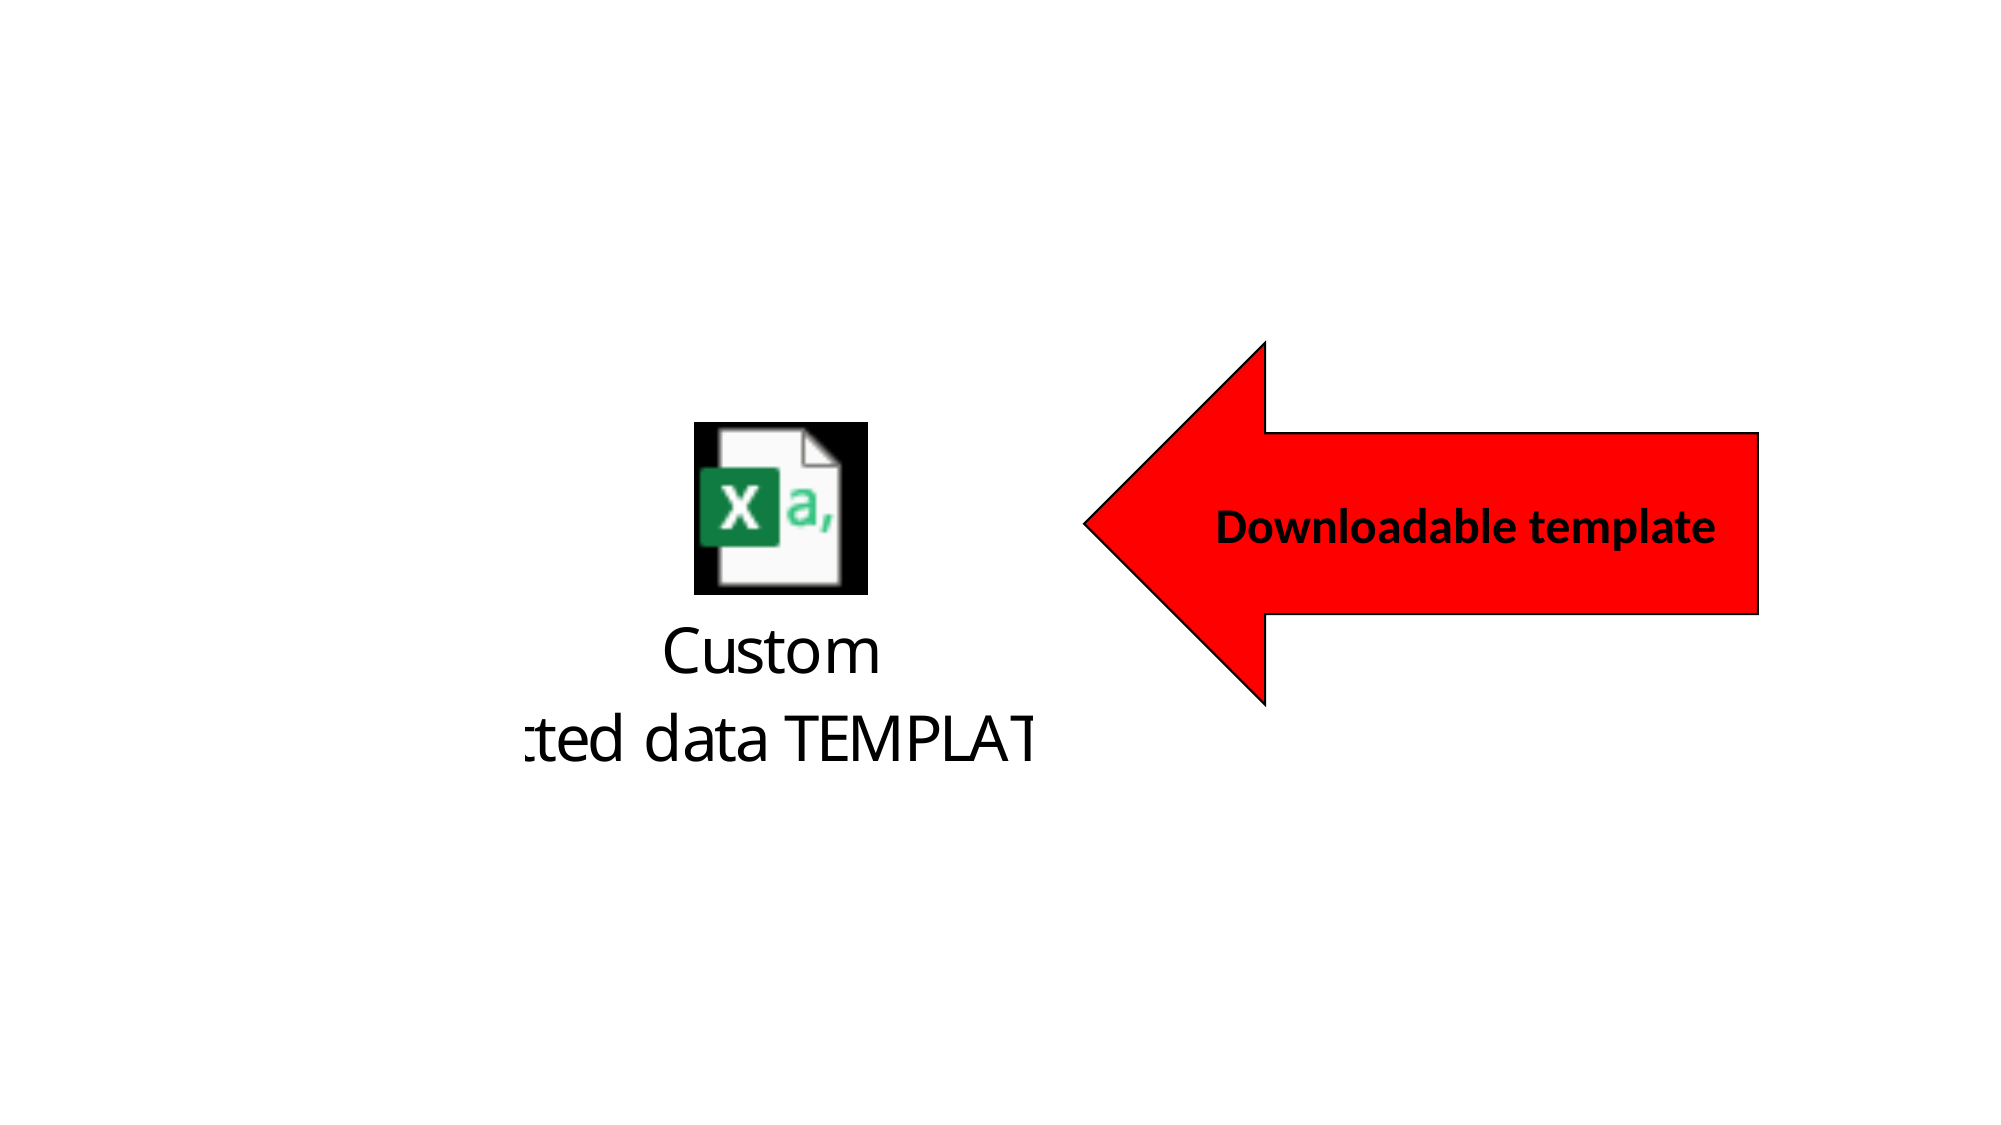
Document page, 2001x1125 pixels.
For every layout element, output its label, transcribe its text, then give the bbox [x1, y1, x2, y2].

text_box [525, 422, 1034, 871]
text_box Downloadable template [1082, 340, 1759, 708]
